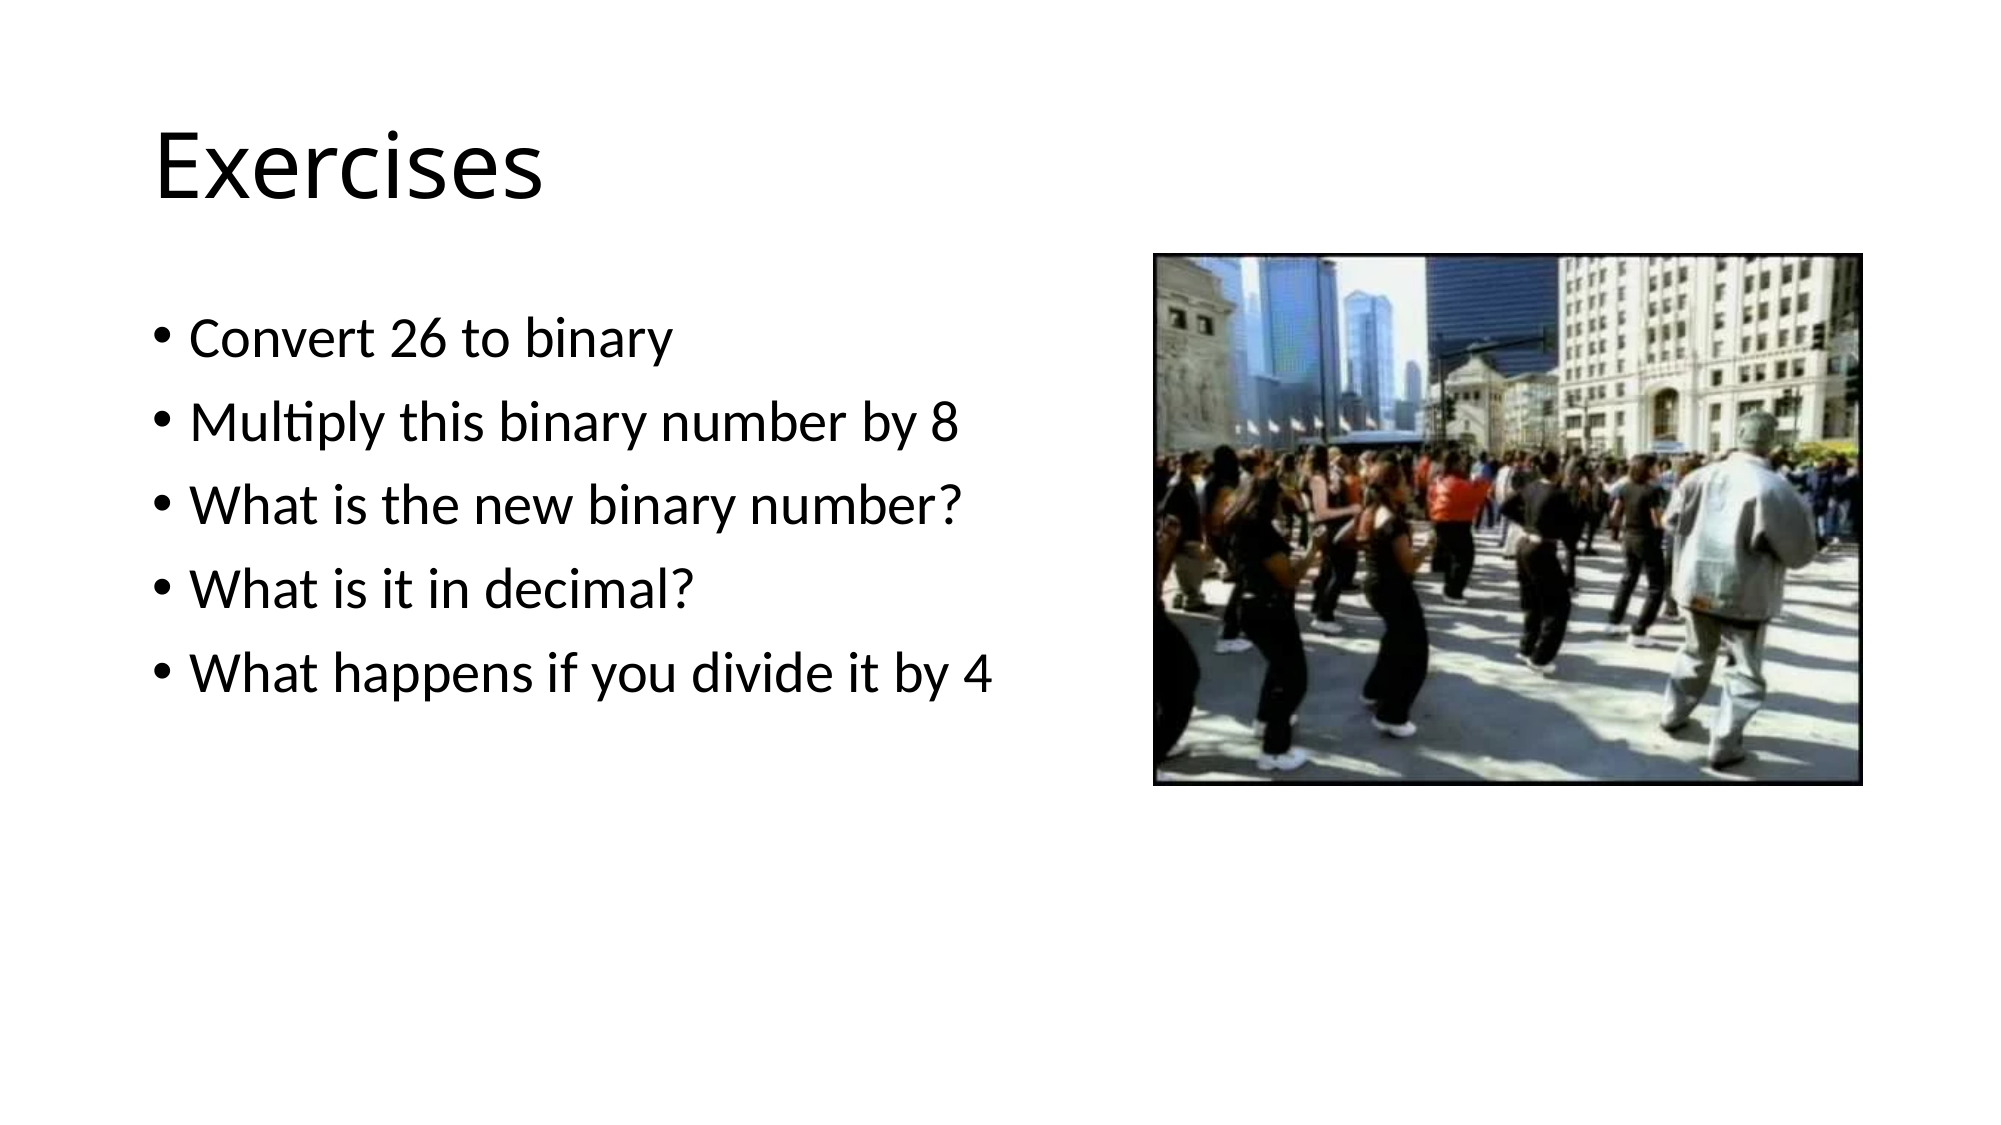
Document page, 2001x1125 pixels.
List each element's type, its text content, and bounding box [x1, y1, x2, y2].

title Exercises [137, 59, 1863, 278]
picture [1153, 253, 1863, 786]
list Convert 26 to binary Multiply this binary number by 8 What is the new binary number? What is it in decimal? What happens if you divide it by 4 [137, 299, 1863, 1125]
